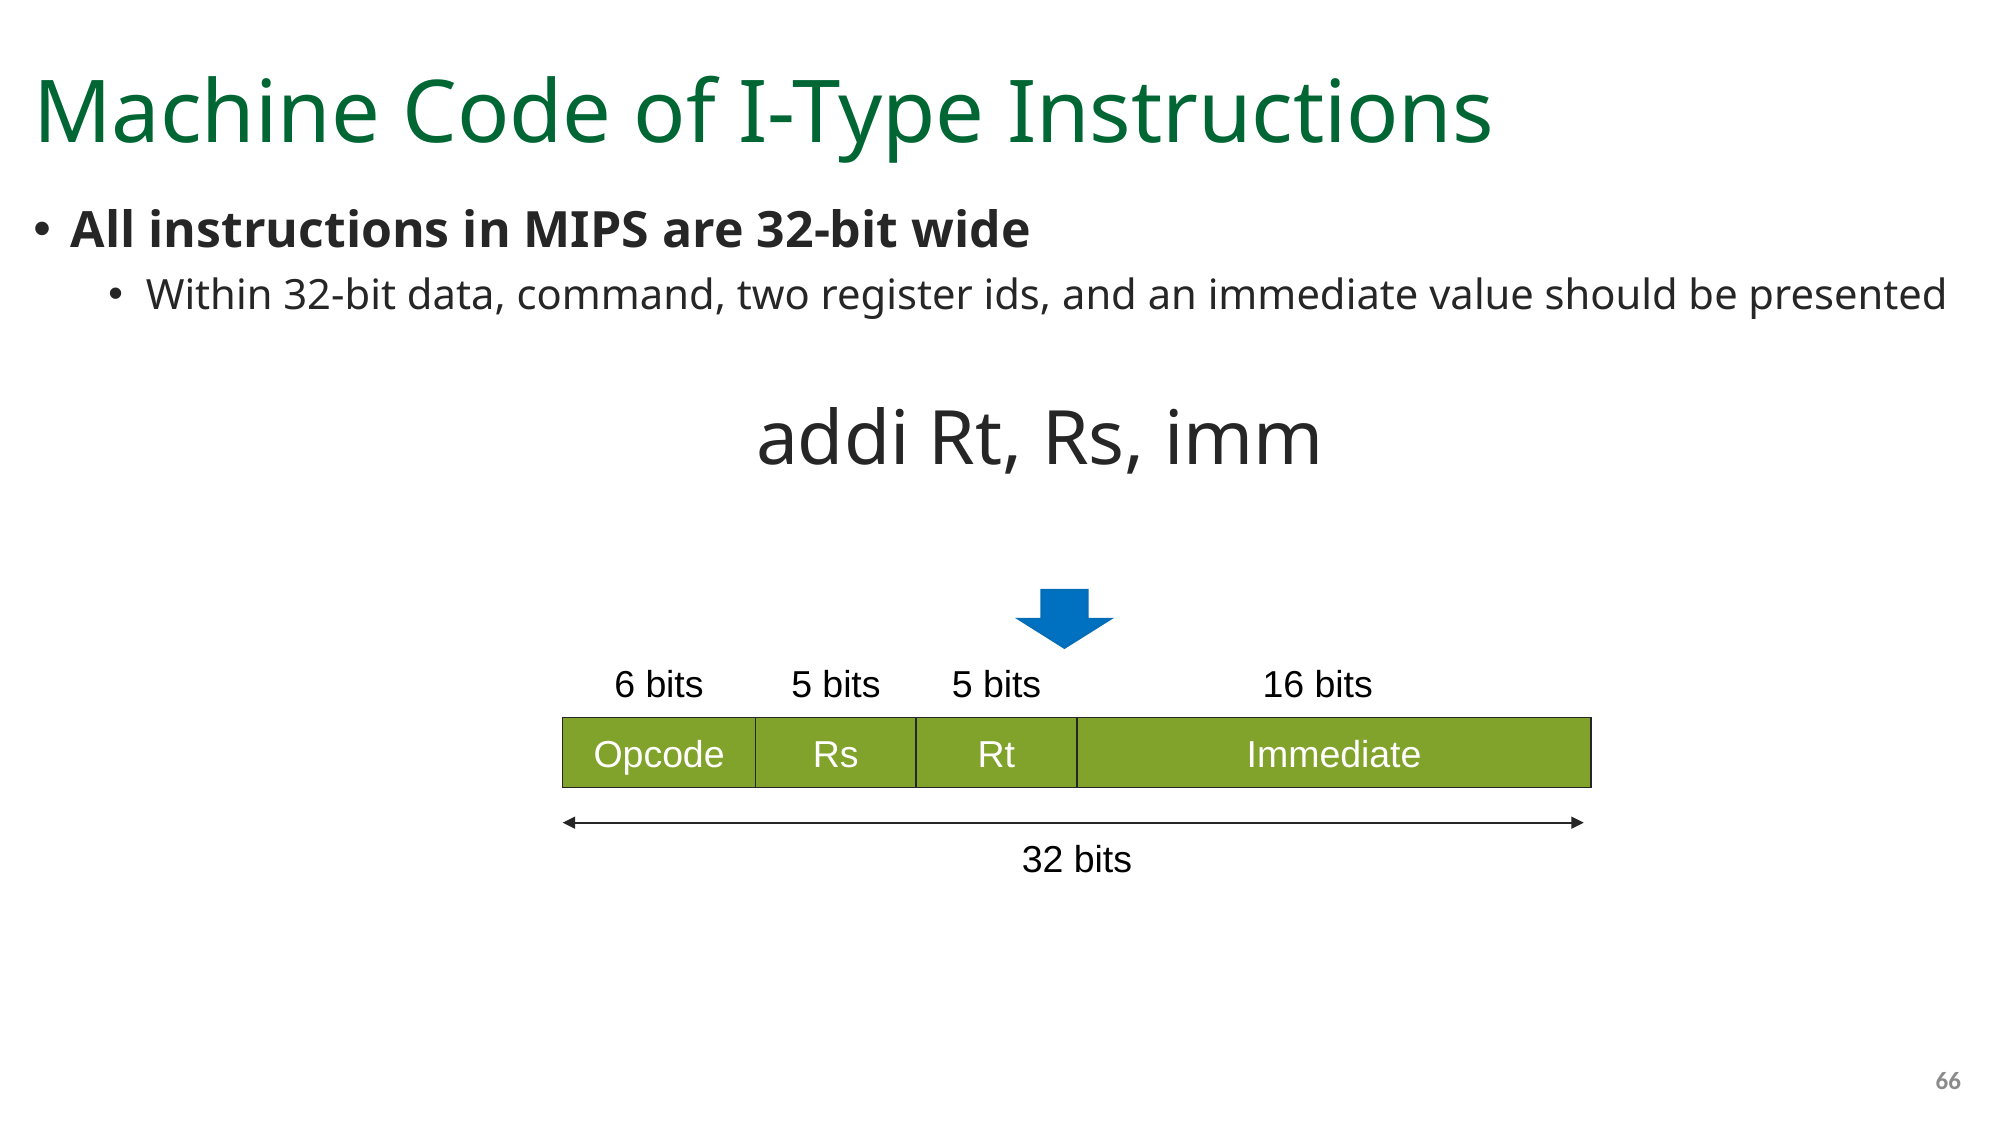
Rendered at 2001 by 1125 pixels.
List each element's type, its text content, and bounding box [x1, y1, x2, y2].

text_box [1014, 588, 1115, 647]
list All instructions in MIPS are 32-bit wide Within 32-bit data, command, two register ids, and an immediate value should be presented addi Rt, Rs, imm [18, 190, 1976, 1035]
slide_number 66 [1526, 1050, 1977, 1110]
text_box 32 bits [980, 824, 1174, 893]
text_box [562, 647, 1591, 788]
title Machine Code of I-Type Instructions [18, 25, 1977, 169]
